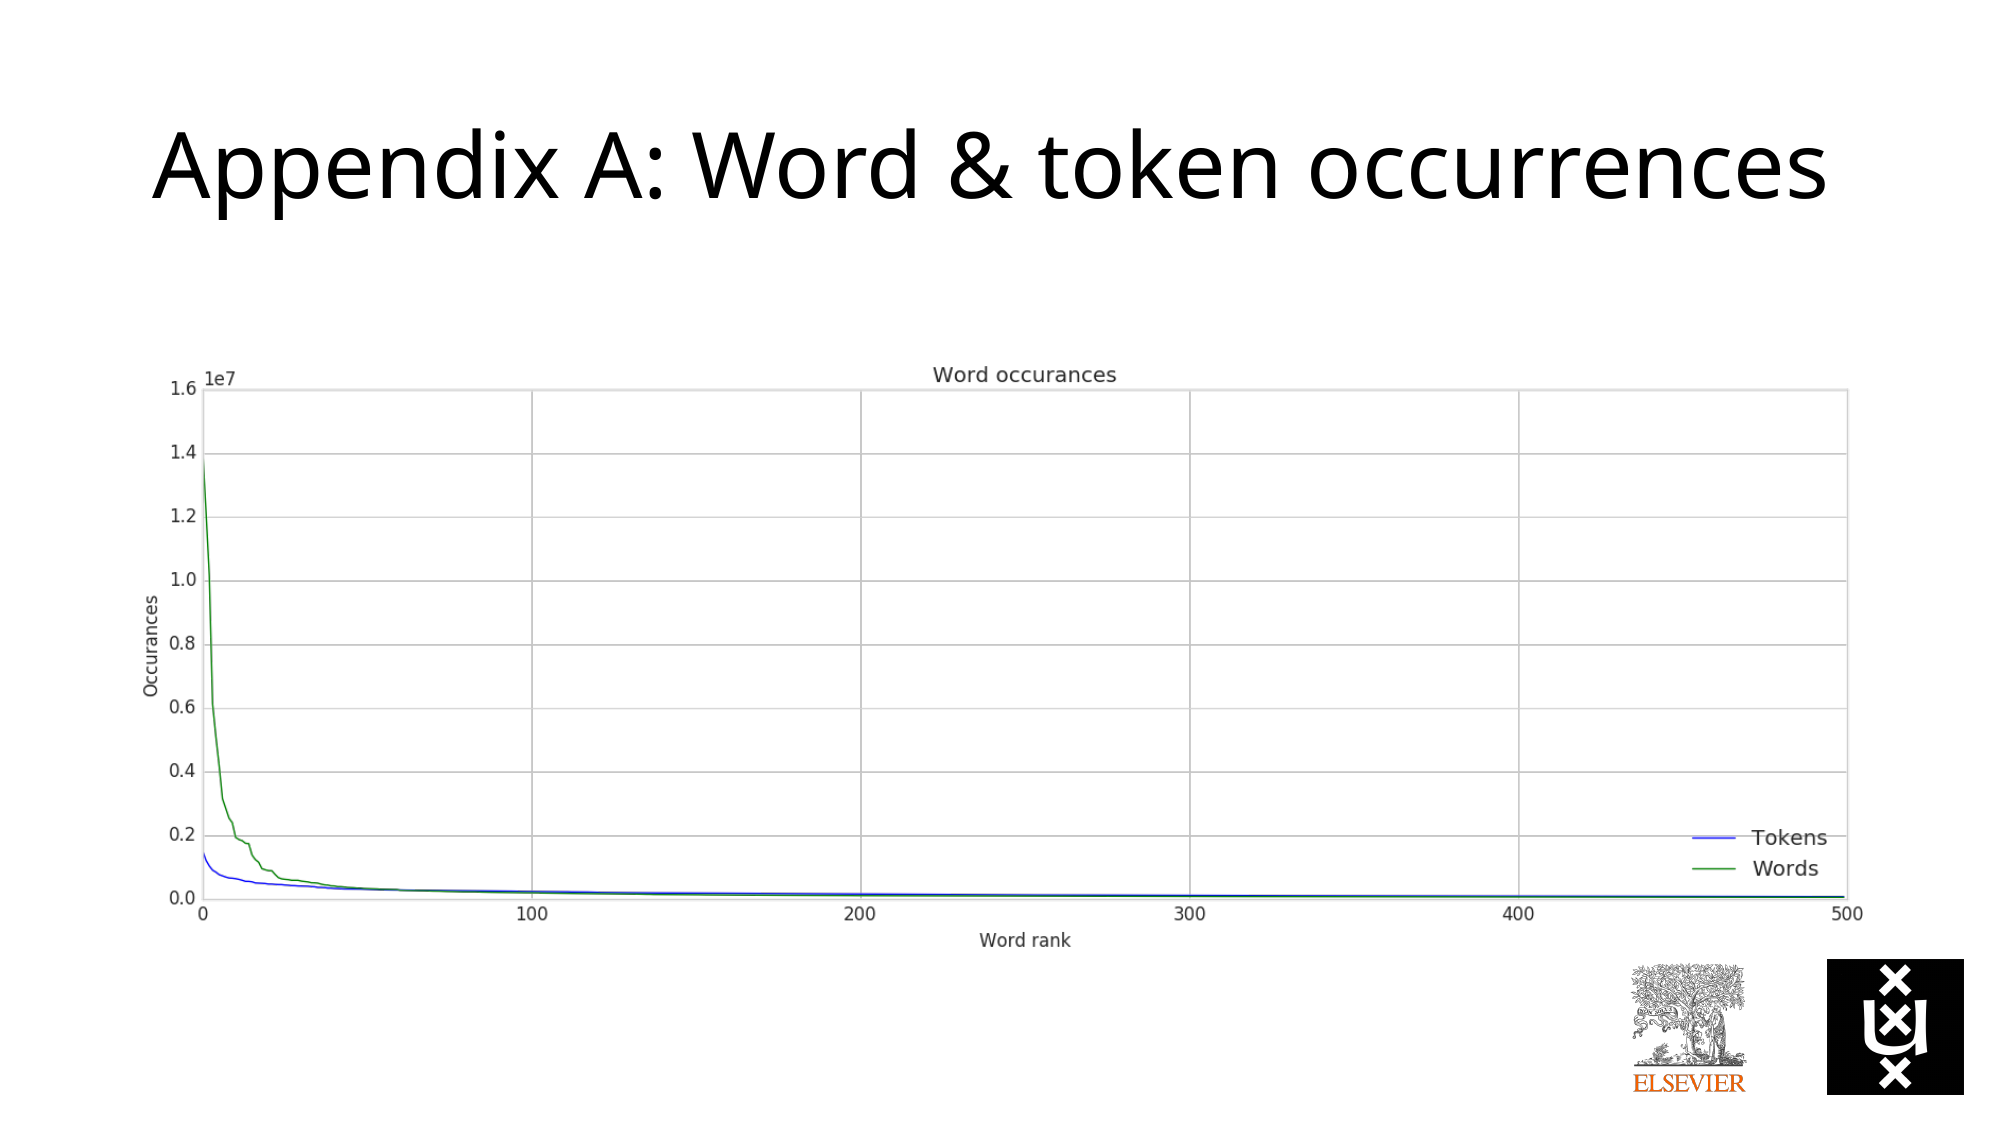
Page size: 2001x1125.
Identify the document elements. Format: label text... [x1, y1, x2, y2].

picture [1827, 959, 1964, 1095]
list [137, 363, 1863, 949]
picture [1627, 959, 1750, 1095]
title Appendix A: Word & token occurrences [137, 59, 1863, 278]
